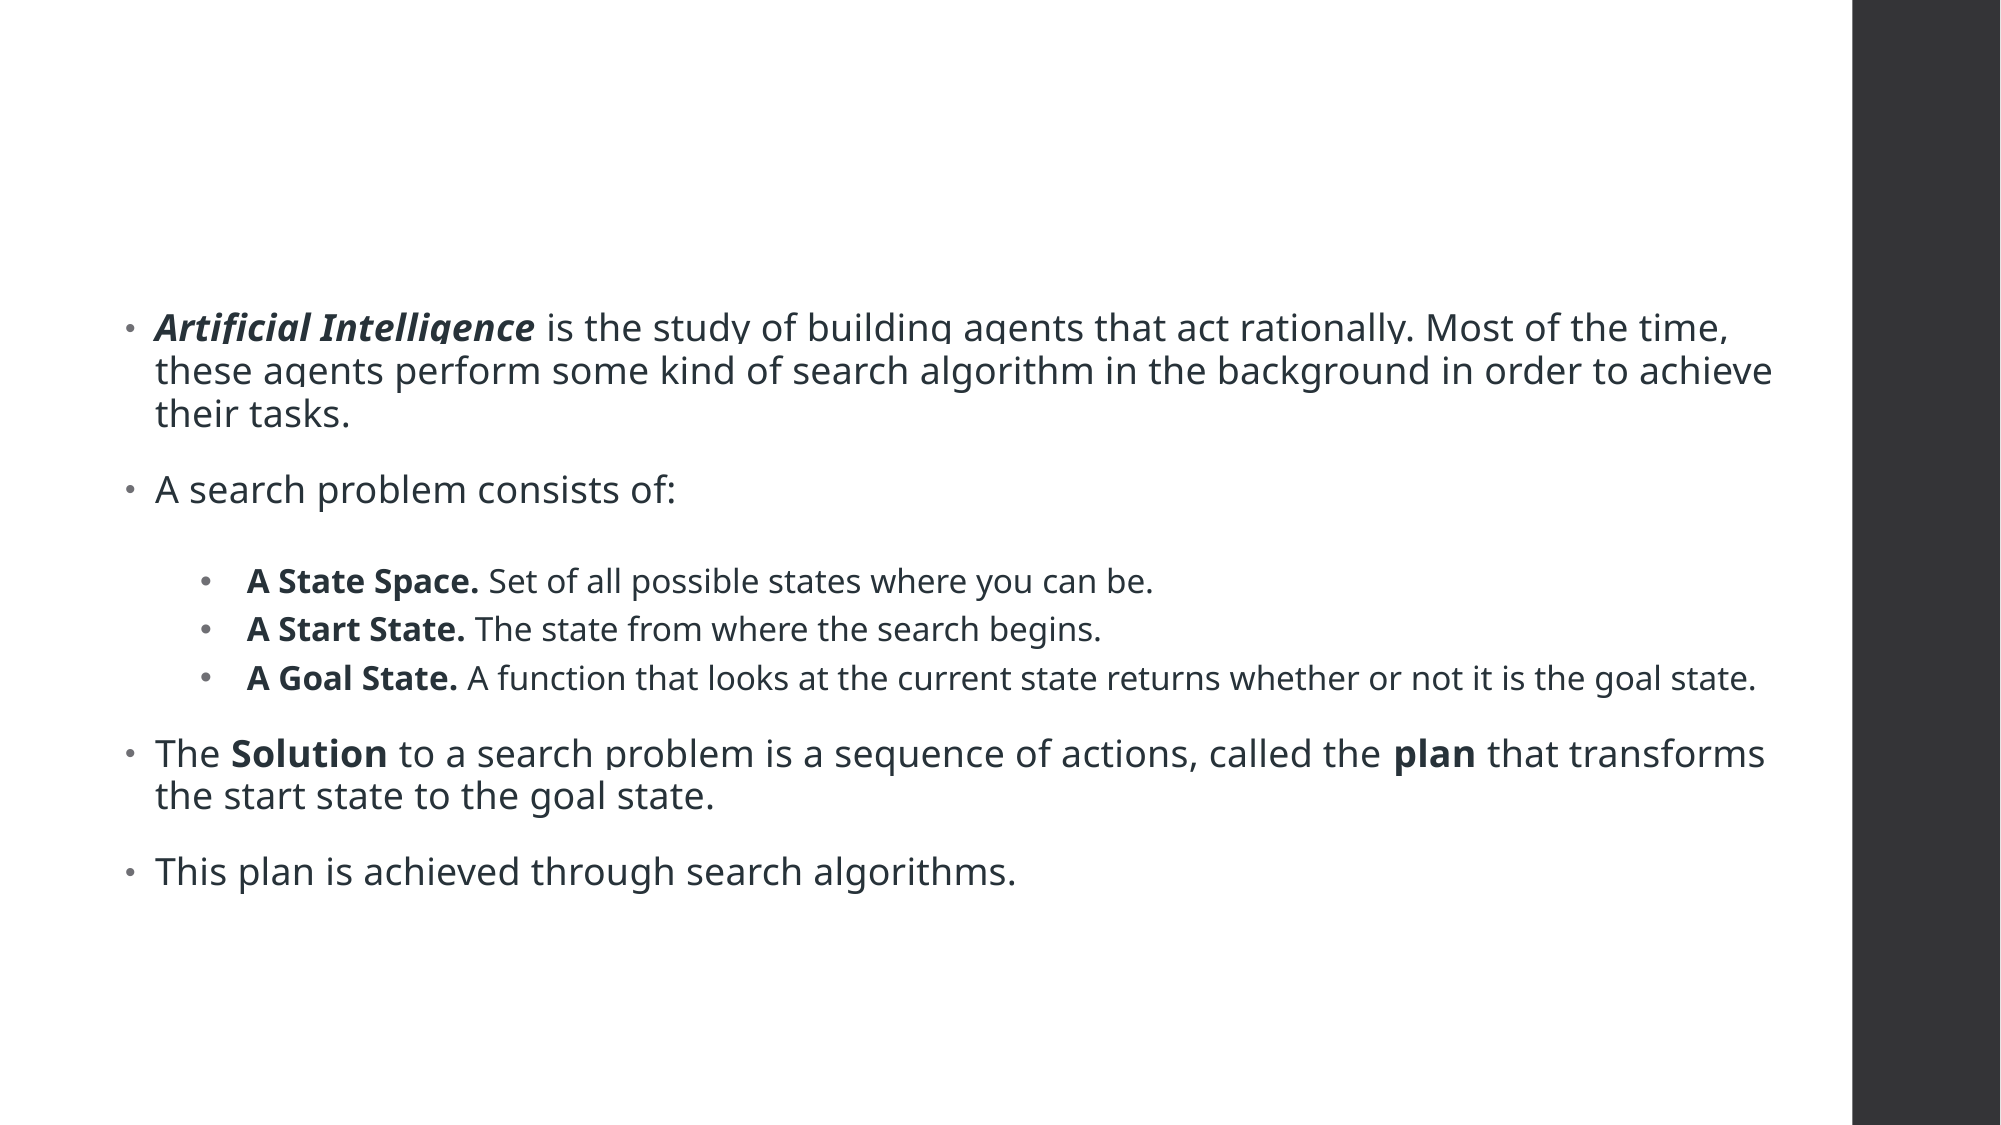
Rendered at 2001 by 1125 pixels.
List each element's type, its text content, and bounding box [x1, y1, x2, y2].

list Artificial Intelligence is the study of building agents that act rationally. Most of the time, these agents perform some kind of search algorithm in the background in order to achieve their tasks. A search problem consists of: A State Space. Set of all possible states where you can be. A Start State. The state from where the search begins. A Goal State. A function that looks at the current state returns whether or not it is the goal state. The Solution to a search problem is a sequence of actions, called the plan that transforms the start state to the goal state. This plan is achieved through search algorithms. [110, 299, 1797, 1014]
